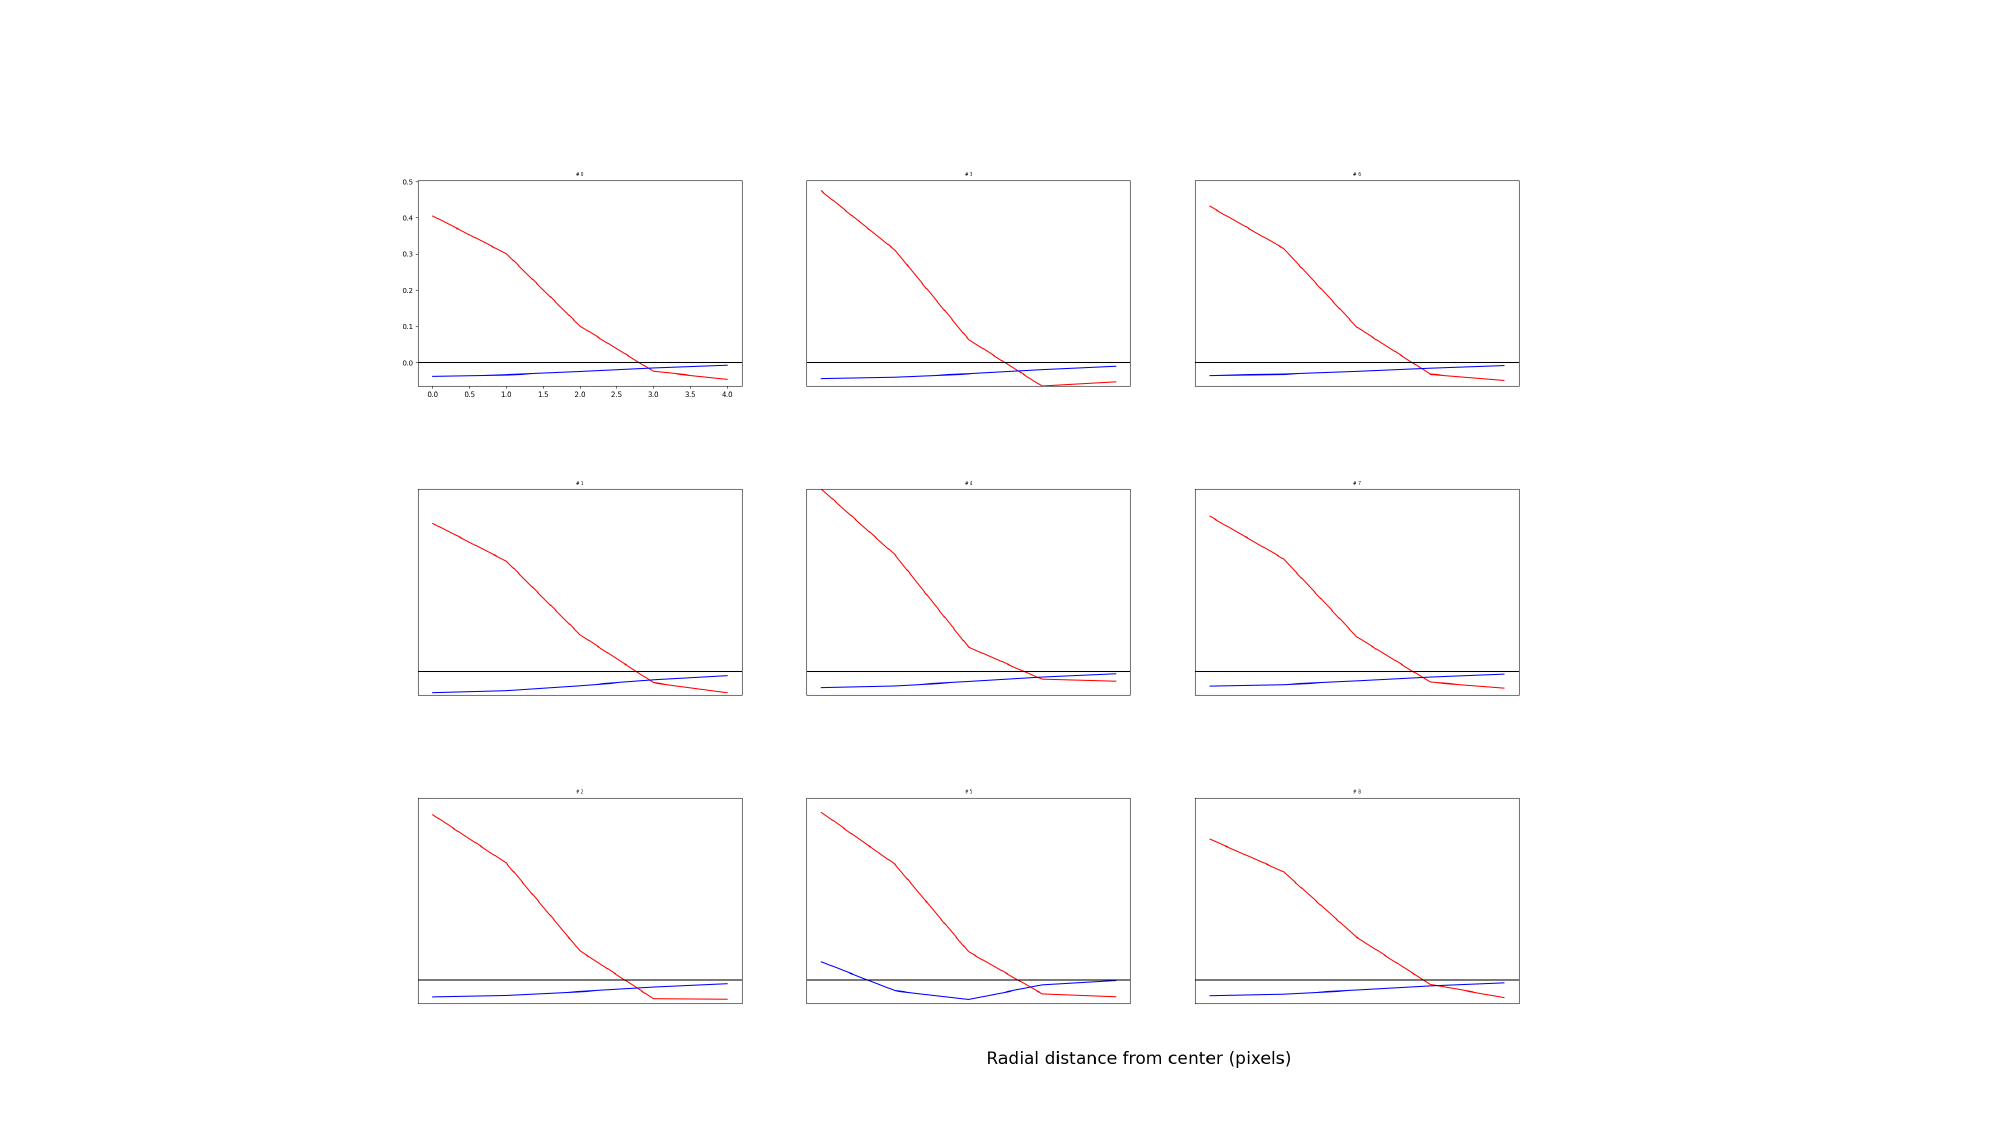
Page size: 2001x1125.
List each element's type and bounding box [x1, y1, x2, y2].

picture [382, 156, 1583, 1101]
